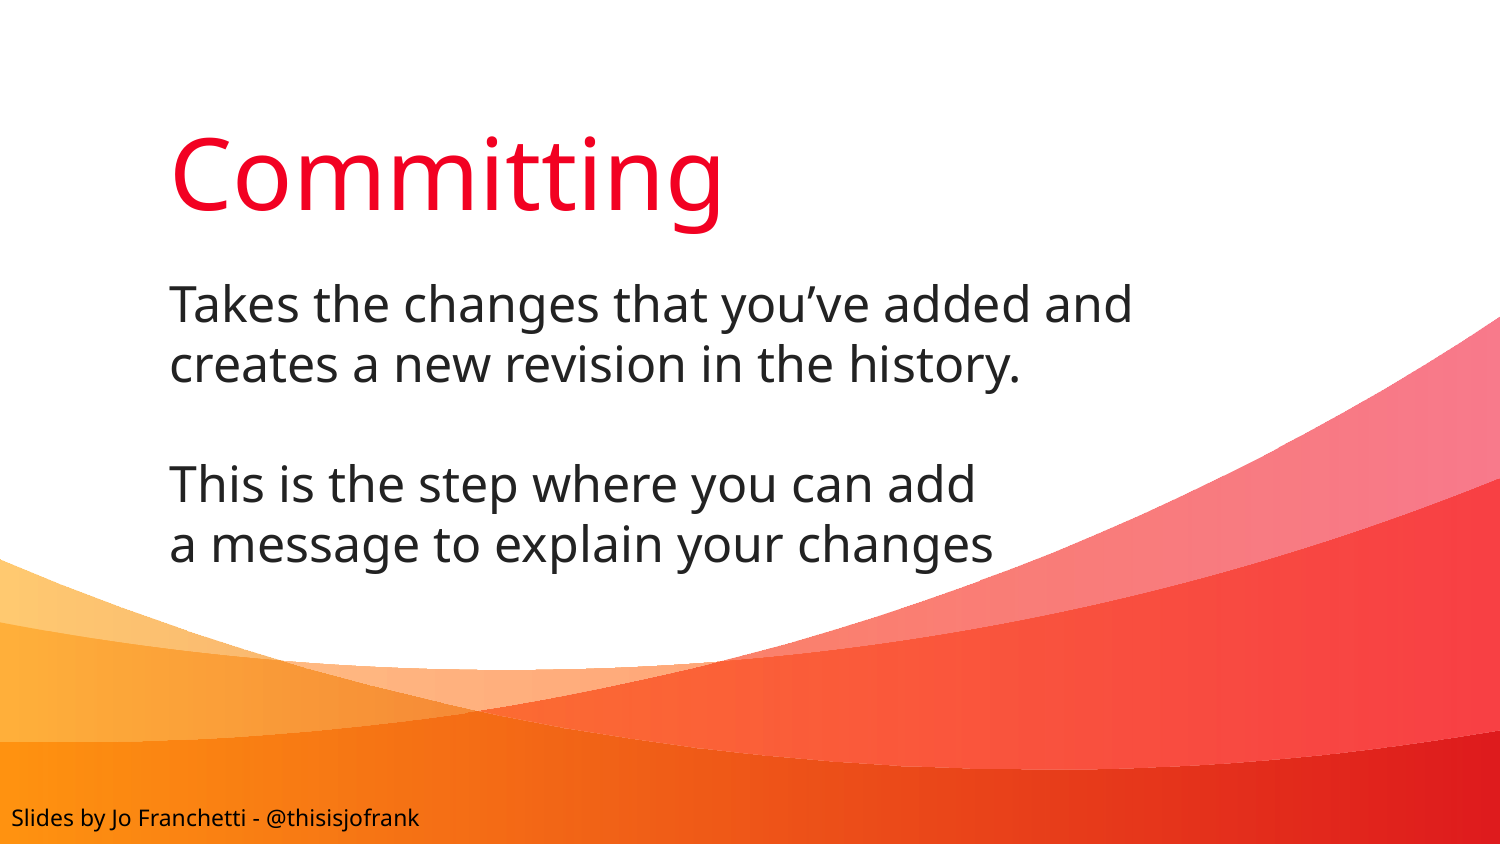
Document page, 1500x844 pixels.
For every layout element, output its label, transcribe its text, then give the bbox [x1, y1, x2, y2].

subtitle Takes the changes that you’ve added and creates a new revision in the history. This is the step where you can add a message to explain your changes [169, 272, 1211, 495]
title Committing [169, 159, 1211, 272]
